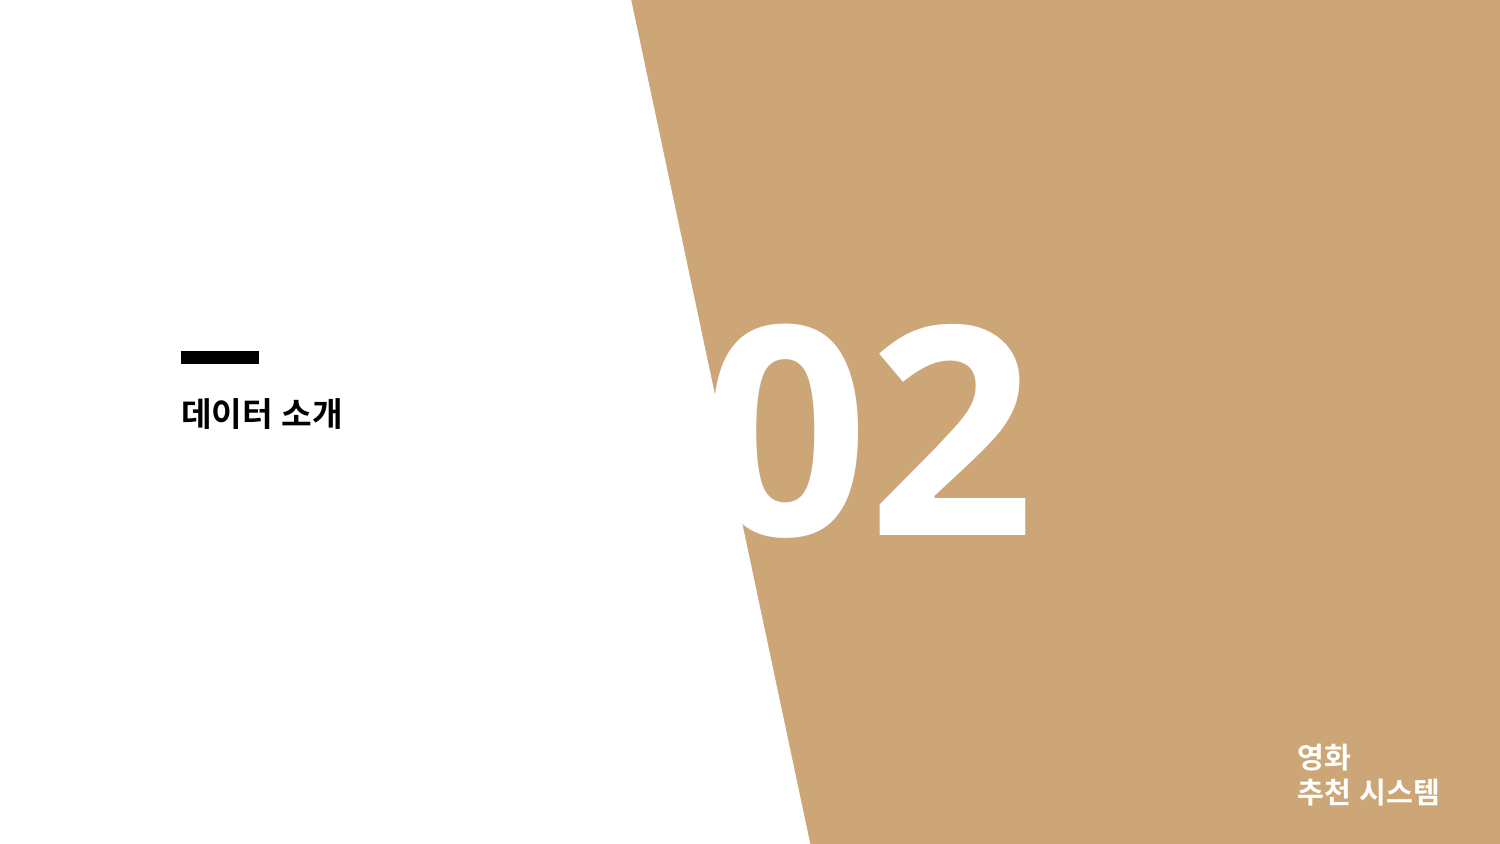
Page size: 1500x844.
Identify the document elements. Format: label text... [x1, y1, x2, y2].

text_box 영화 추천 시스템 [1282, 724, 1500, 824]
text_box [630, 0, 1500, 844]
text_box 02 [687, 228, 1178, 609]
text_box 데이터 소개 [165, 377, 517, 448]
